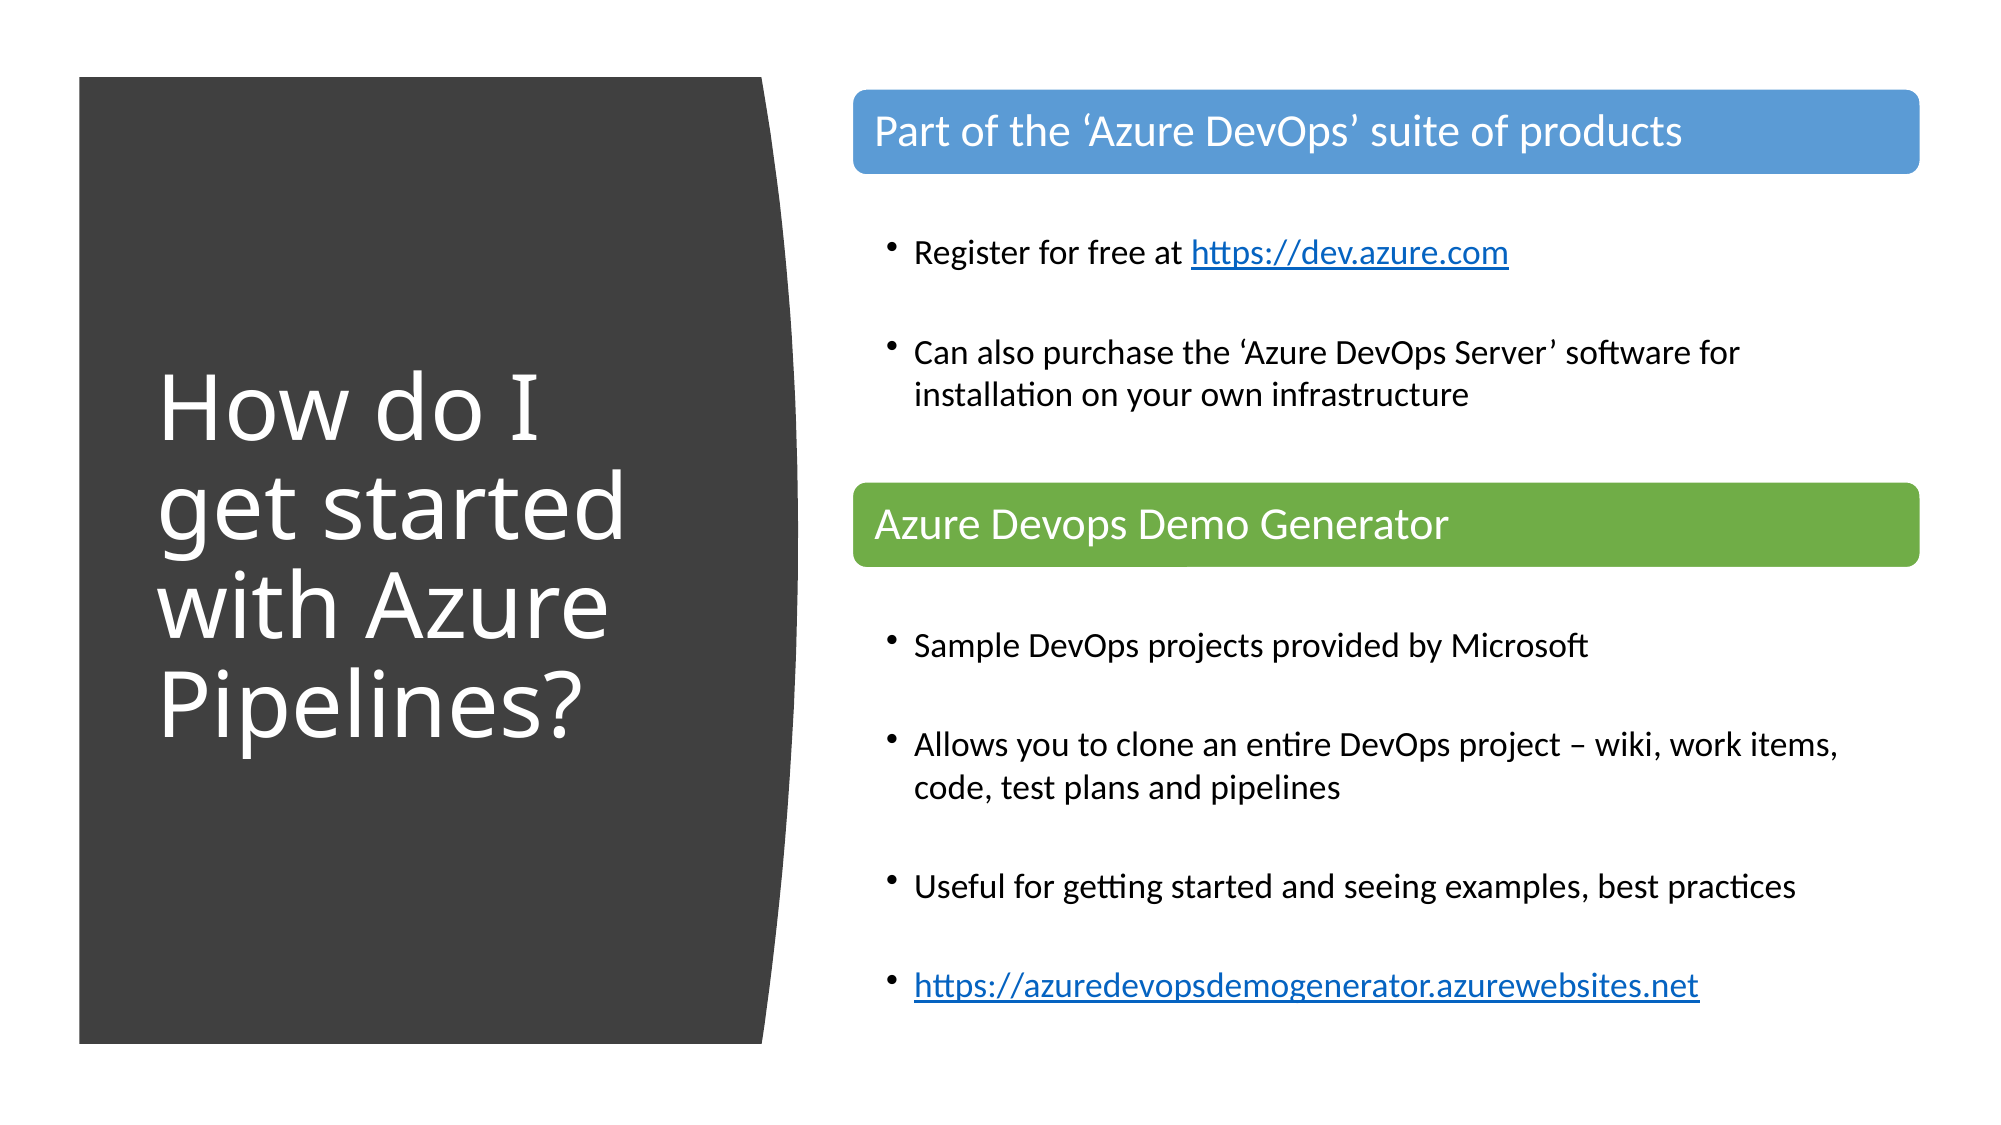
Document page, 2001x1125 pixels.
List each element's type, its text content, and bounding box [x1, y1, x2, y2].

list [852, 77, 1921, 1043]
text_box [78, 76, 800, 1045]
title How do I get started with Azure Pipelines? [141, 166, 702, 953]
